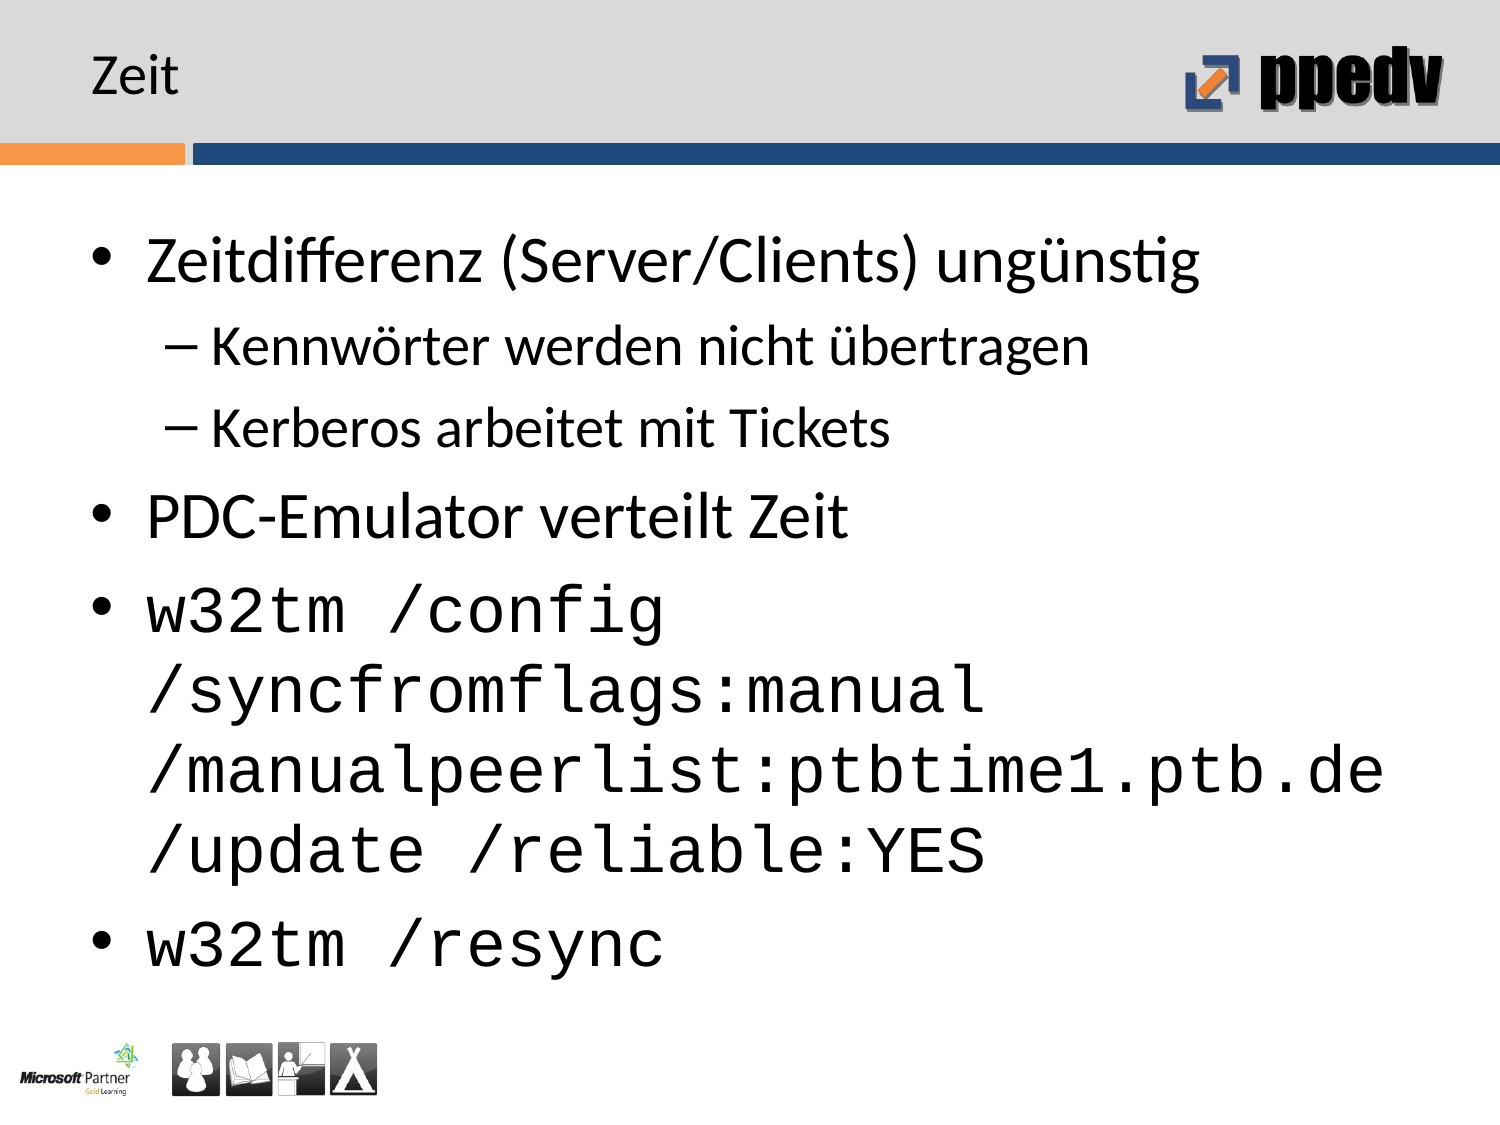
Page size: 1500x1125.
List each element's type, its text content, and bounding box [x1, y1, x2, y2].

list Zeitdifferenz (Server/Clients) ungünstig Kennwörter werden nicht übertragen Kerberos arbeitet mit Tickets PDC-Emulator verteilt Zeit w32tm /config /syncfromflags:manual /manualpeerlist:ptbtime1.ptb.de /update /reliable:YES w32tm /resync [75, 208, 1425, 1005]
picture [1175, 40, 1465, 123]
picture [5, 1023, 396, 1118]
title Zeit [76, 5, 1140, 138]
